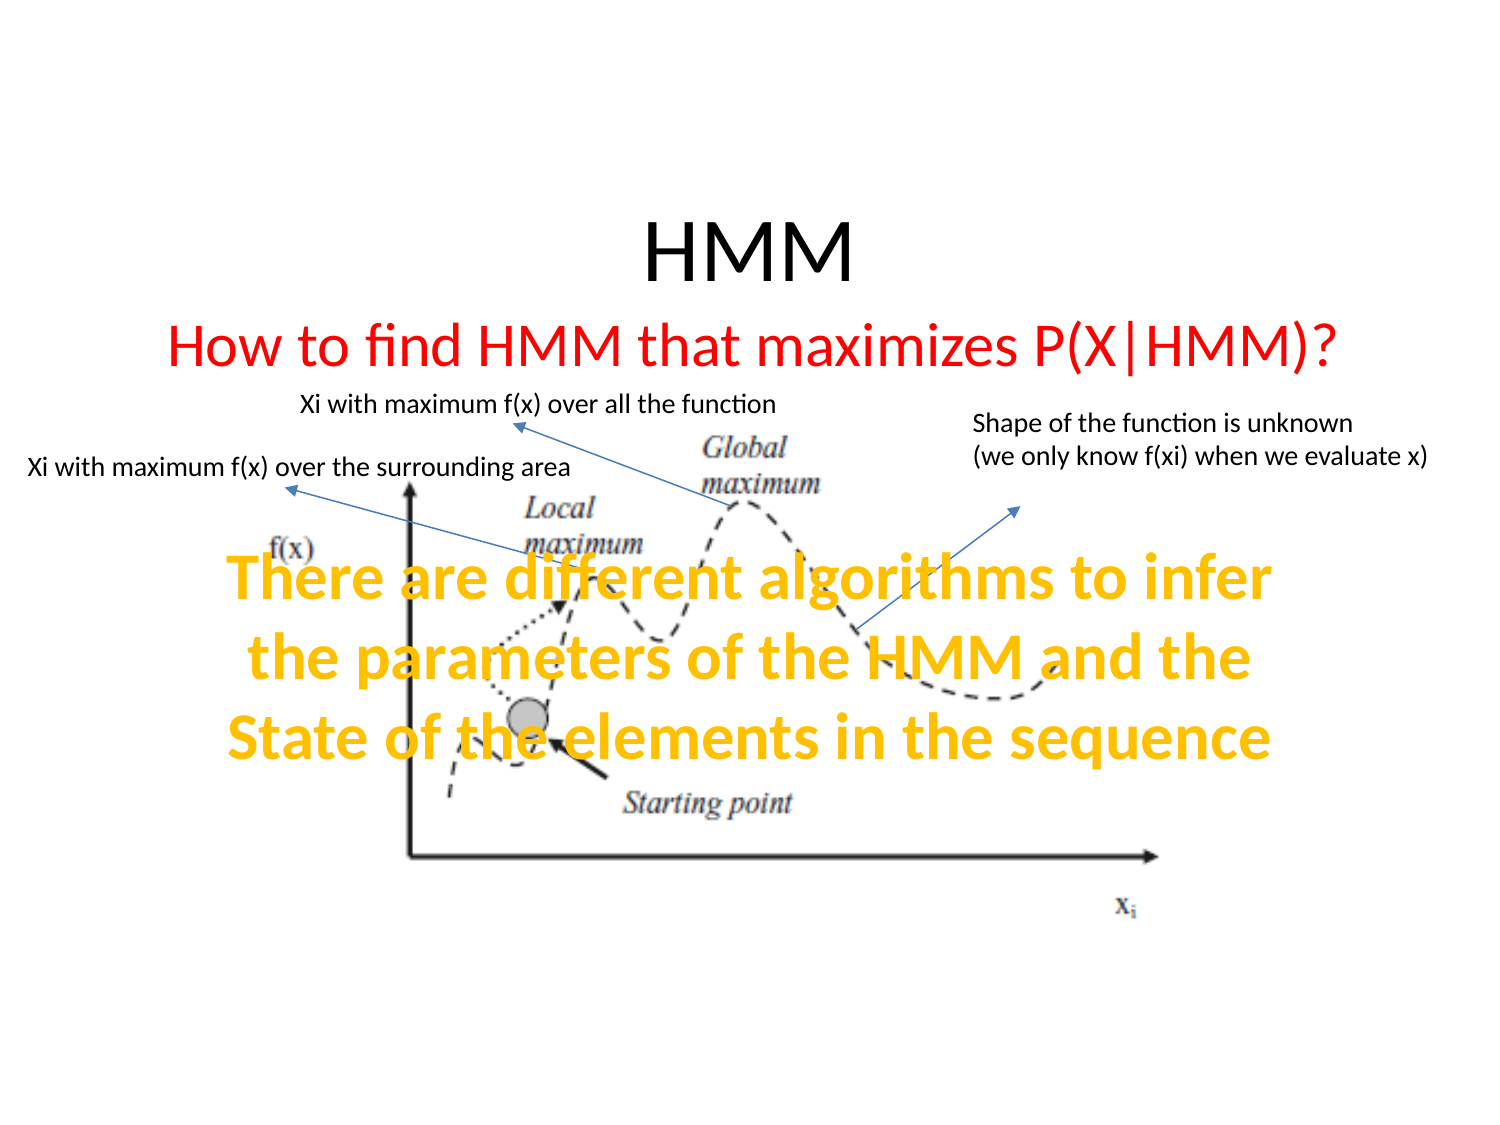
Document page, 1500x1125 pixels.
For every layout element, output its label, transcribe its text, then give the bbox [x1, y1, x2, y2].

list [201, 406, 1188, 937]
title HMM [243, 174, 1257, 296]
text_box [281, 377, 797, 507]
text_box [856, 396, 1448, 630]
text_box There are different algorithms to infer the parameters of the HMM and the State of the elements in the sequence [1191, 637, 1293, 781]
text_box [8, 440, 592, 568]
text_box How to find HMM that maximizes P(X|HMM)? [152, 296, 1356, 387]
